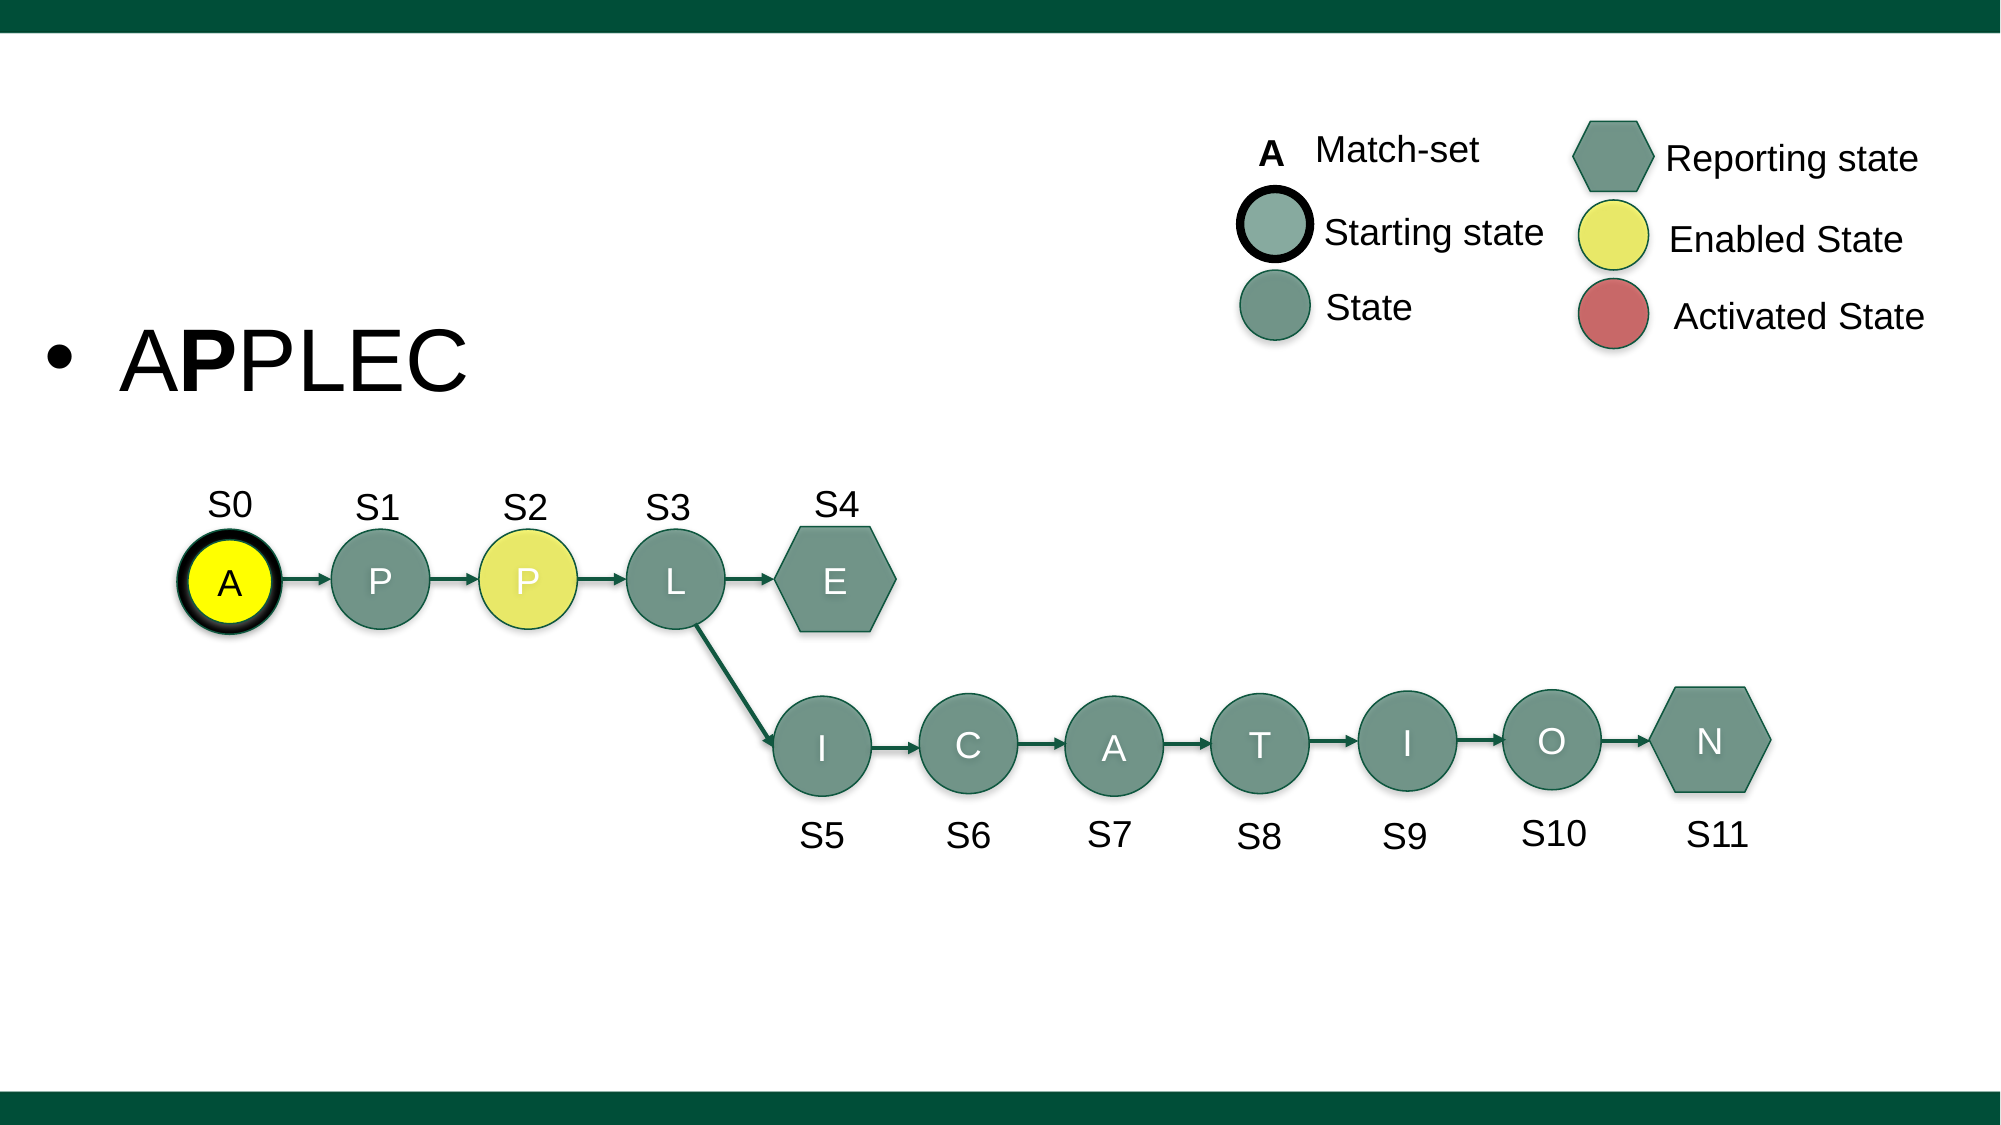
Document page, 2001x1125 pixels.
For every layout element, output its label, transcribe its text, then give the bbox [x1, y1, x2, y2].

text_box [176, 472, 1772, 866]
picture [0, 0, 2001, 1125]
list APPLEC [29, 295, 1830, 1038]
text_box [1239, 117, 1943, 349]
